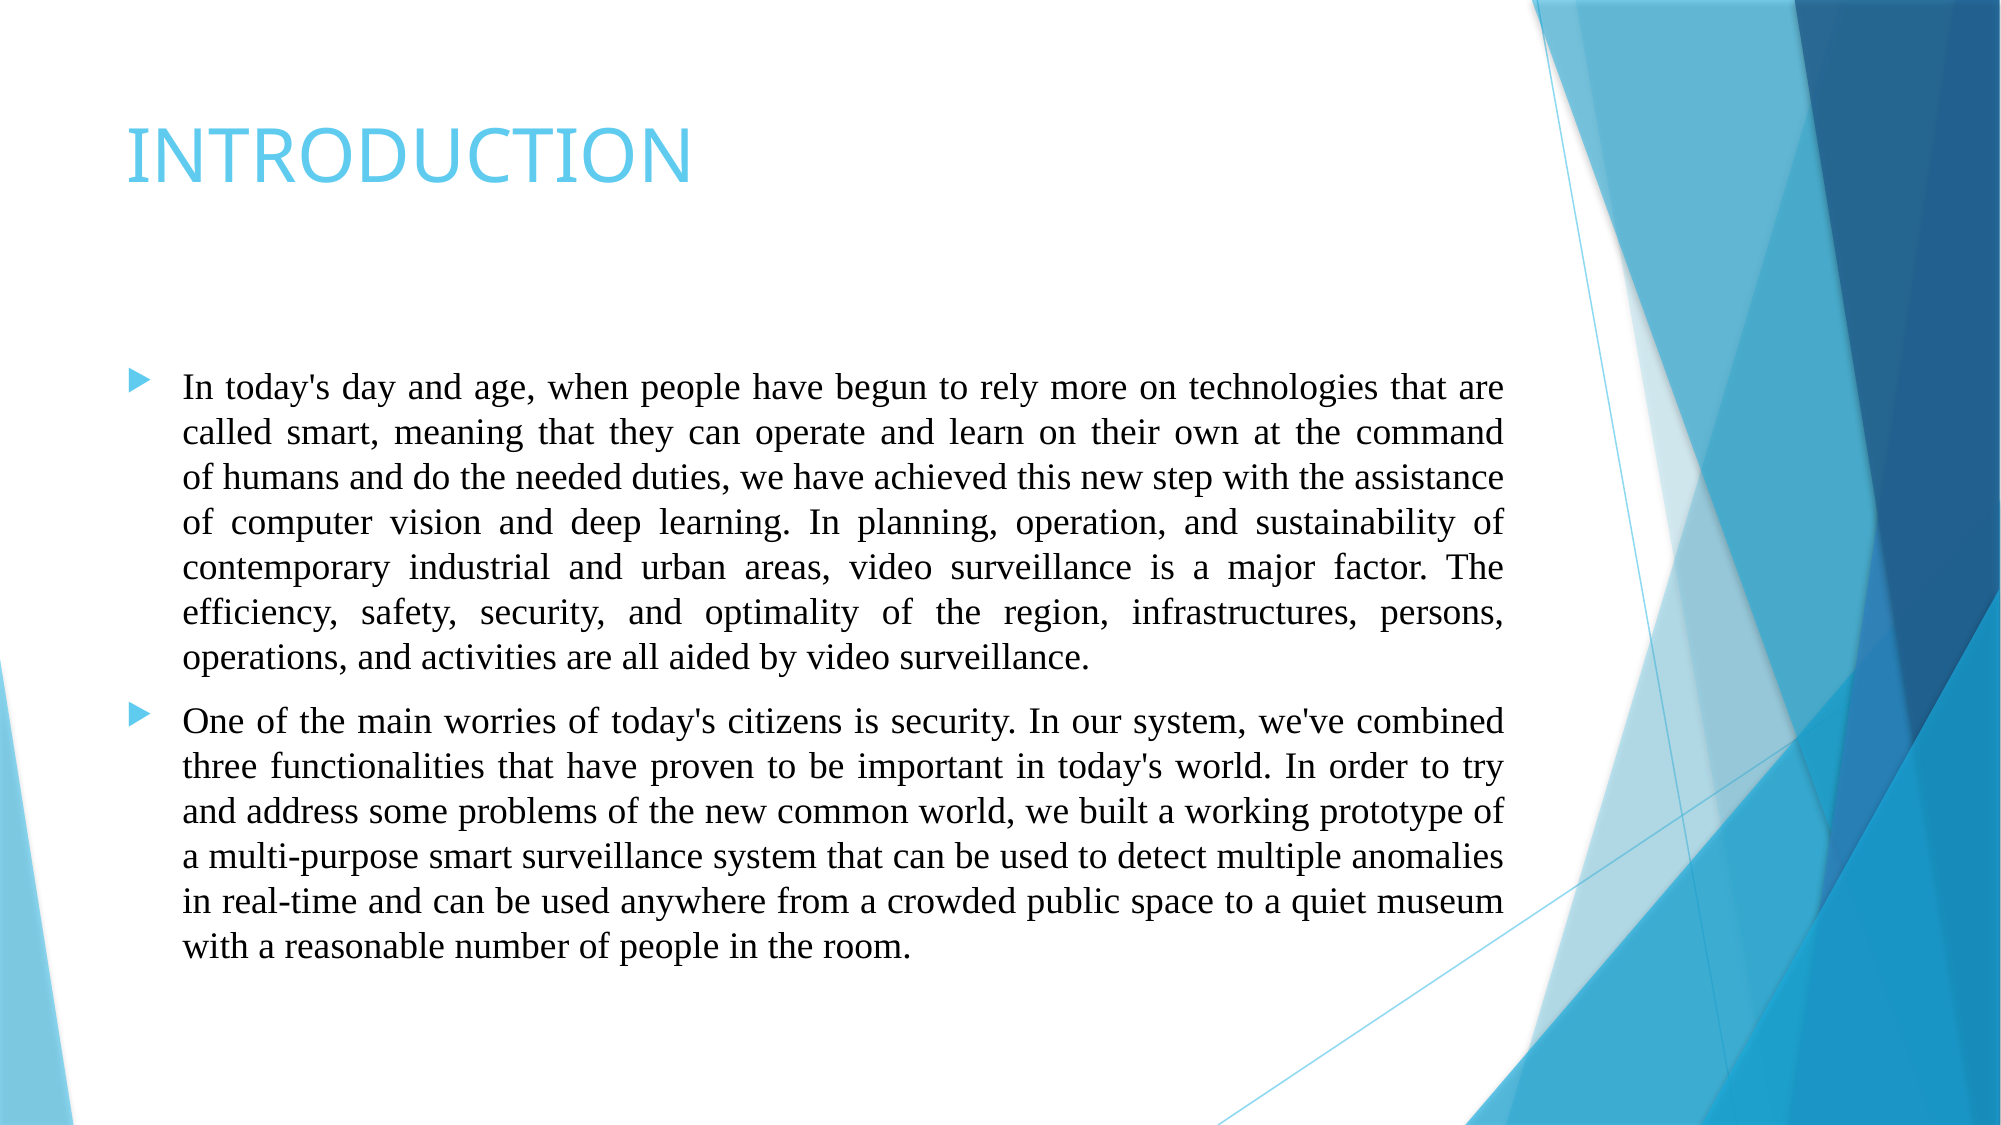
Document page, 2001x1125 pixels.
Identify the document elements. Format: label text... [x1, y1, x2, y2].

list In today's day and age, when people have begun to rely more on technologies that are called smart, meaning that they can operate and learn on their own at the command of humans and do the needed duties, we have achieved this new step with the assistance of computer vision and deep learning. In planning, operation, and sustainability of contemporary industrial and urban areas, video surveillance is a major factor. The efficiency, safety, security, and optimality of the region, infrastructures, persons, operations, and activities are all aided by video surveillance. [111, 354, 1522, 688]
text_box One of the main worries of today's citizens is security. In our system, we've combined three functionalities that have proven to be important in today's world. In order to try and address some problems of the new common world, we built a working prototype of a multi-purpose smart surveillance system that can be used to detect multiple anomalies in real-time and can be used anywhere from a crowded public space to a quiet museum with a reasonable number of people in the room. [111, 688, 1522, 1052]
title INTRODUCTION [111, 99, 1522, 317]
